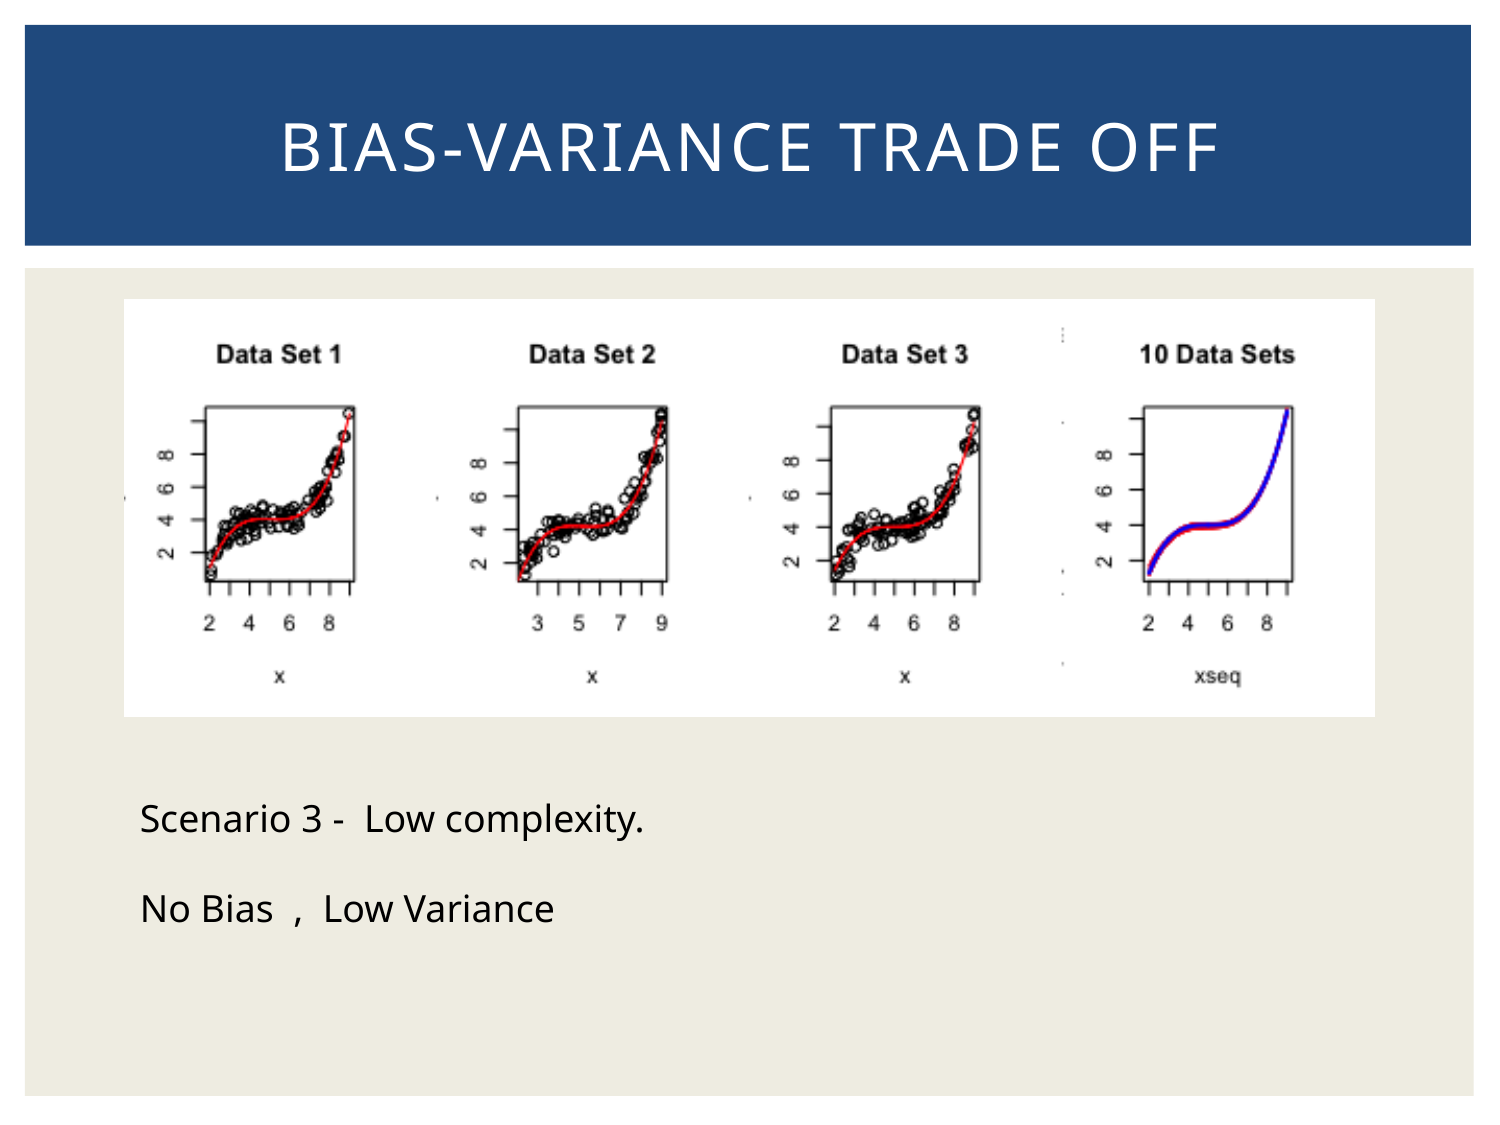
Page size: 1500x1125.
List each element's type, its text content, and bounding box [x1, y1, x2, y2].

title Bias-Variance Trade Off [62, 58, 1438, 232]
text_box Scenario 3 - Low complexity. No Bias , Low Variance [124, 787, 1375, 938]
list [124, 299, 1376, 717]
